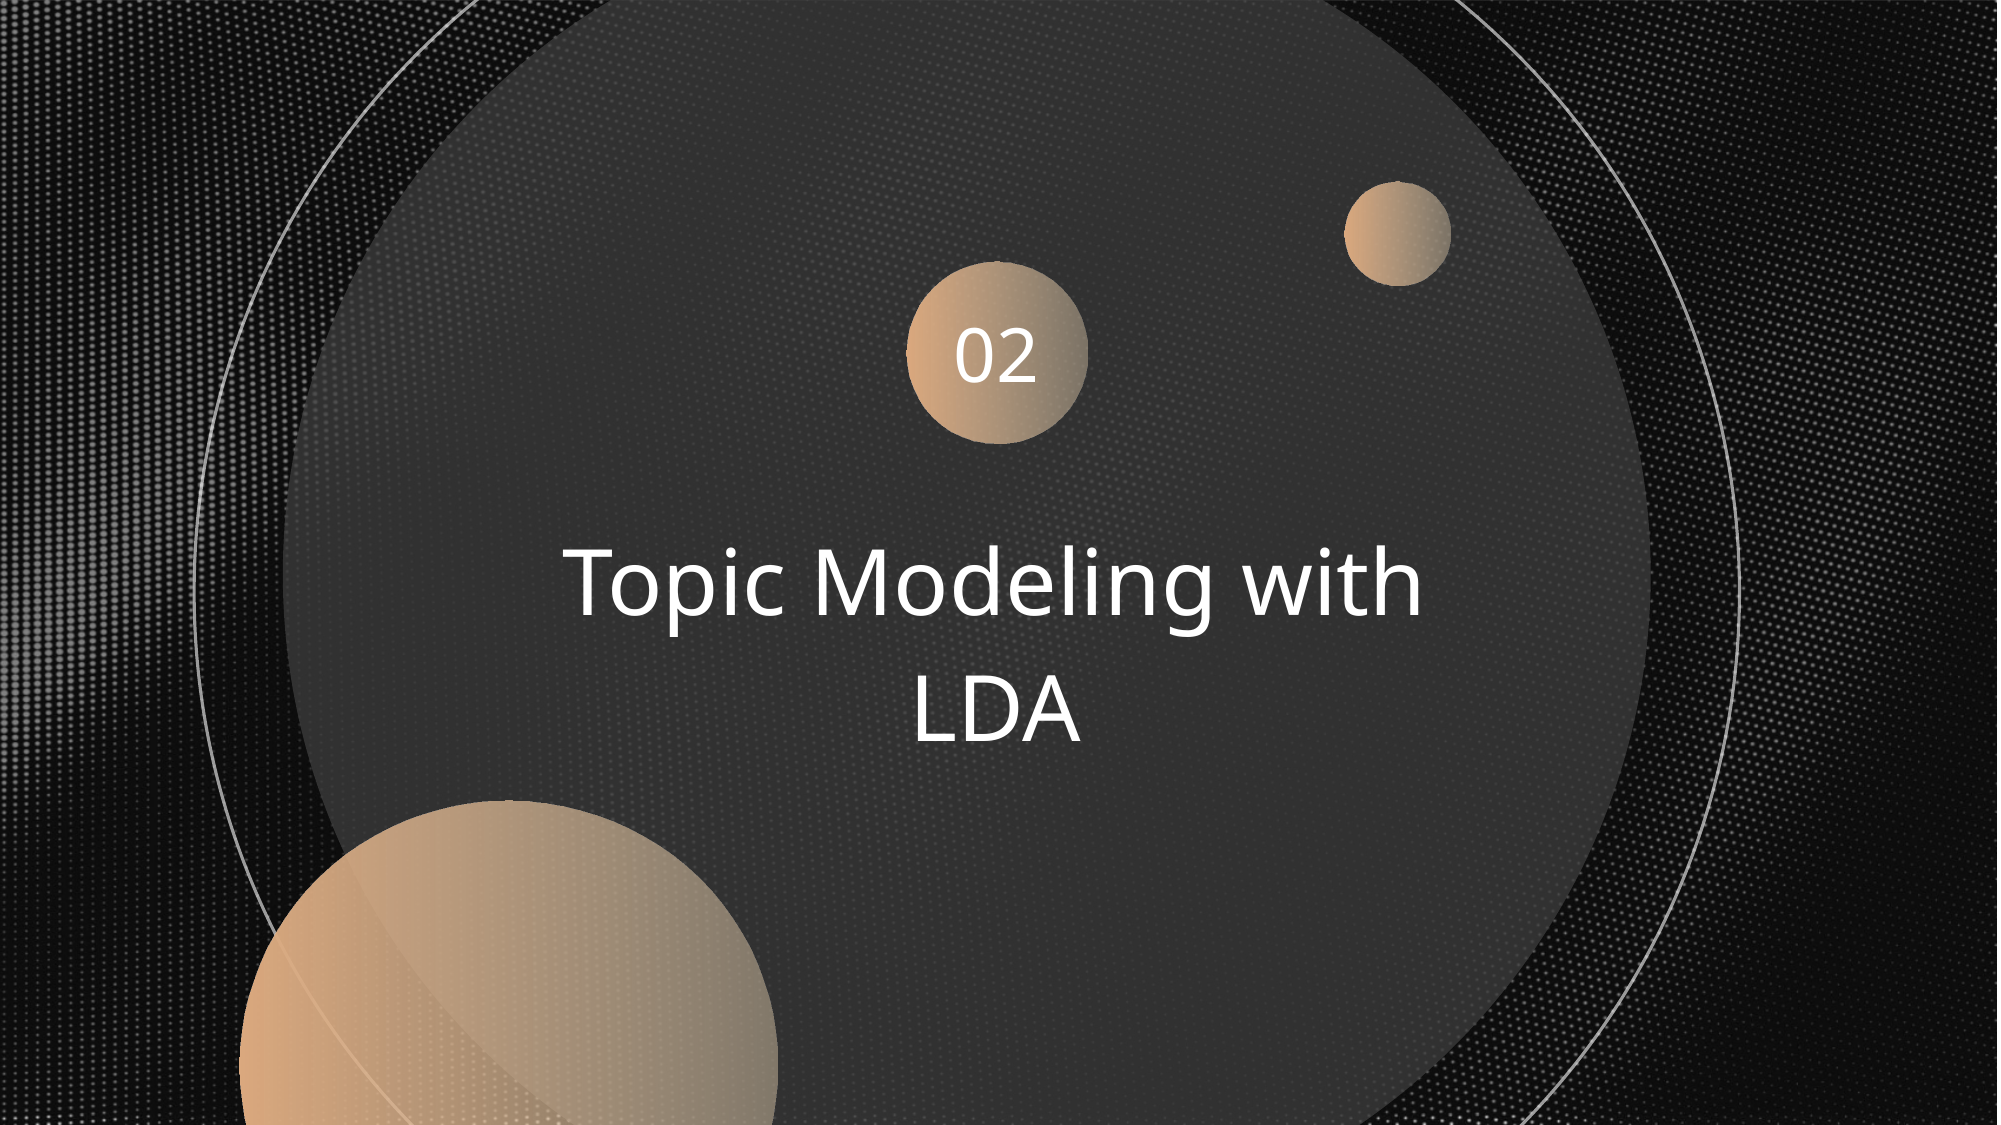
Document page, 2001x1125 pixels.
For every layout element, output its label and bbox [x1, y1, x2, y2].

text_box [0, 0, 1998, 1125]
